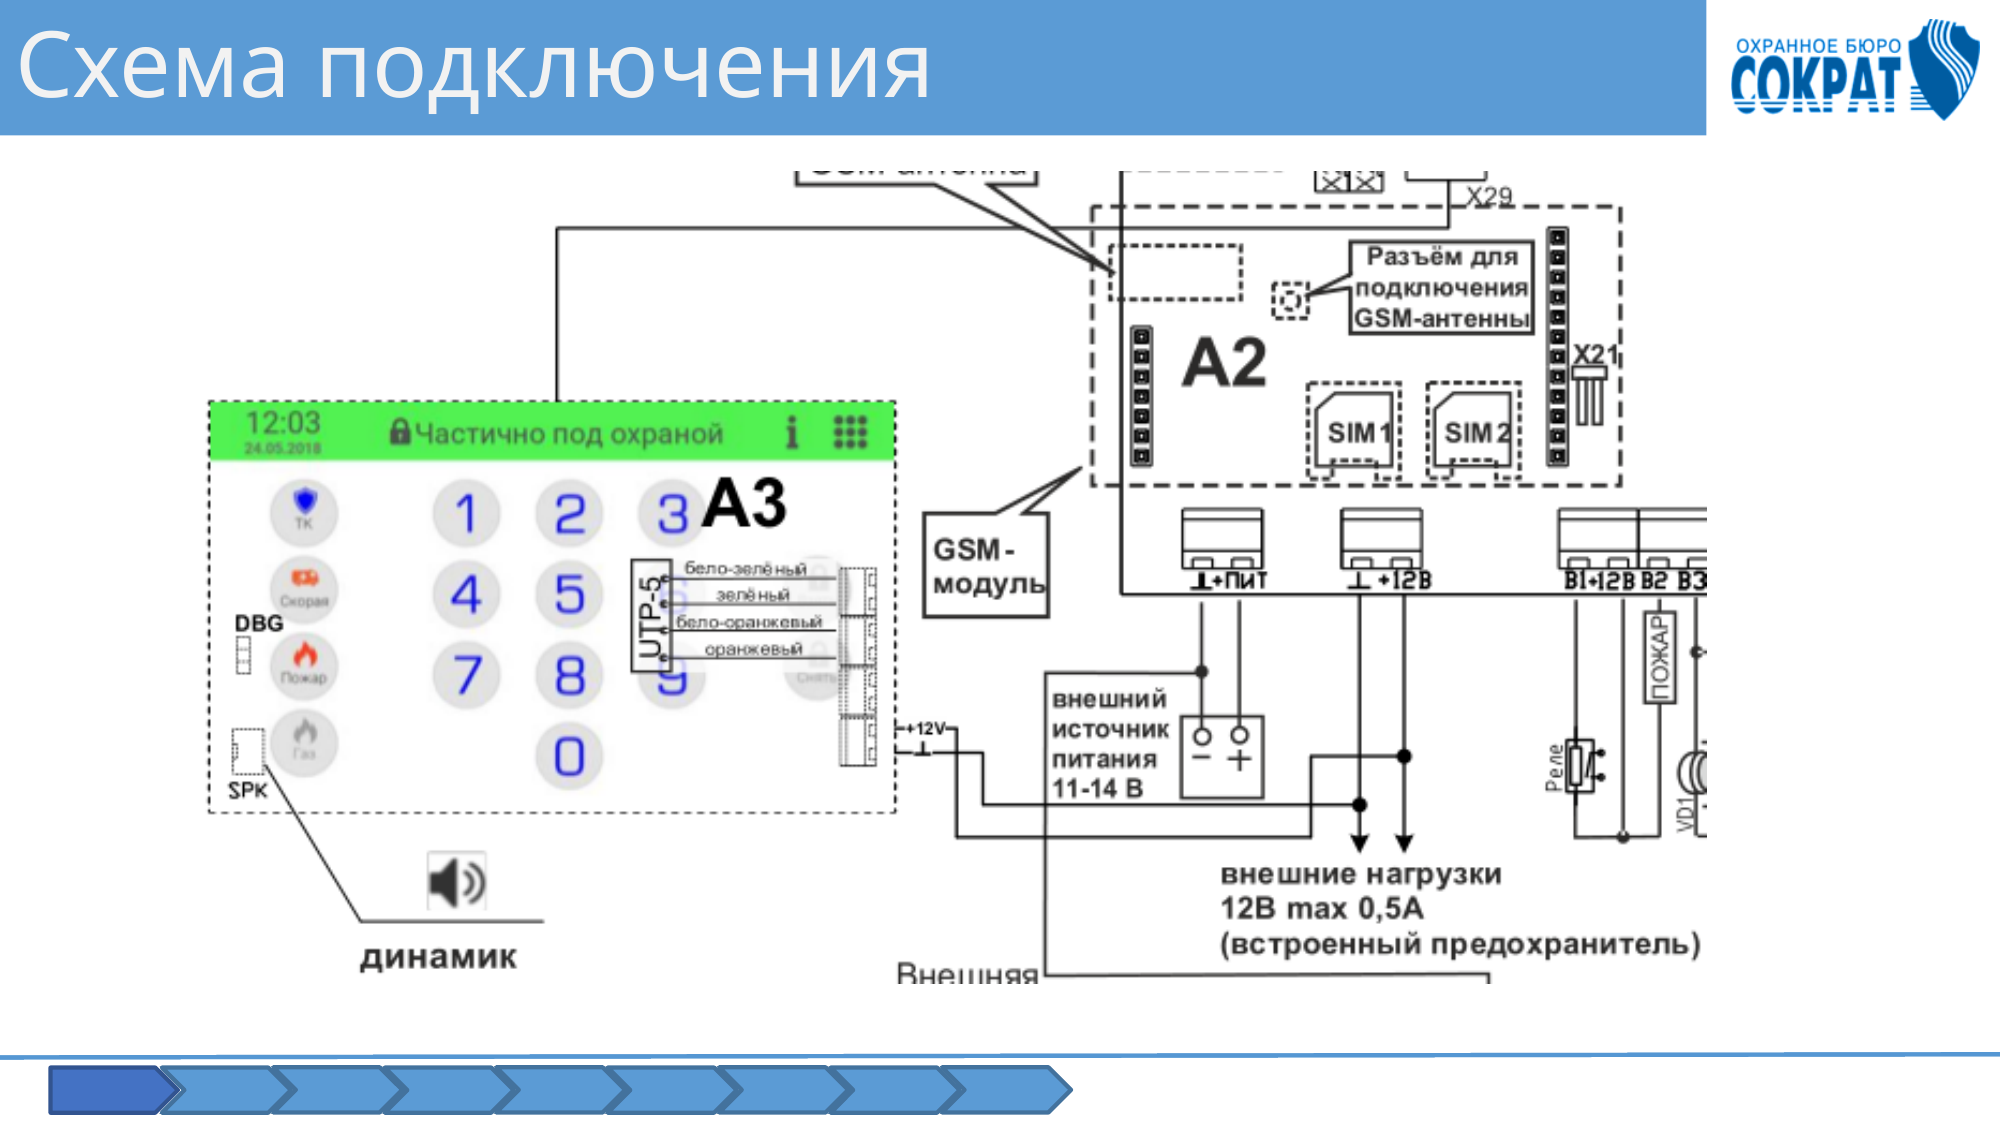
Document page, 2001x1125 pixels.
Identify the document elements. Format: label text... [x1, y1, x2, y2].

title Схема подключения [0, 0, 1707, 136]
picture [1731, 19, 1980, 121]
picture [182, 171, 1707, 984]
